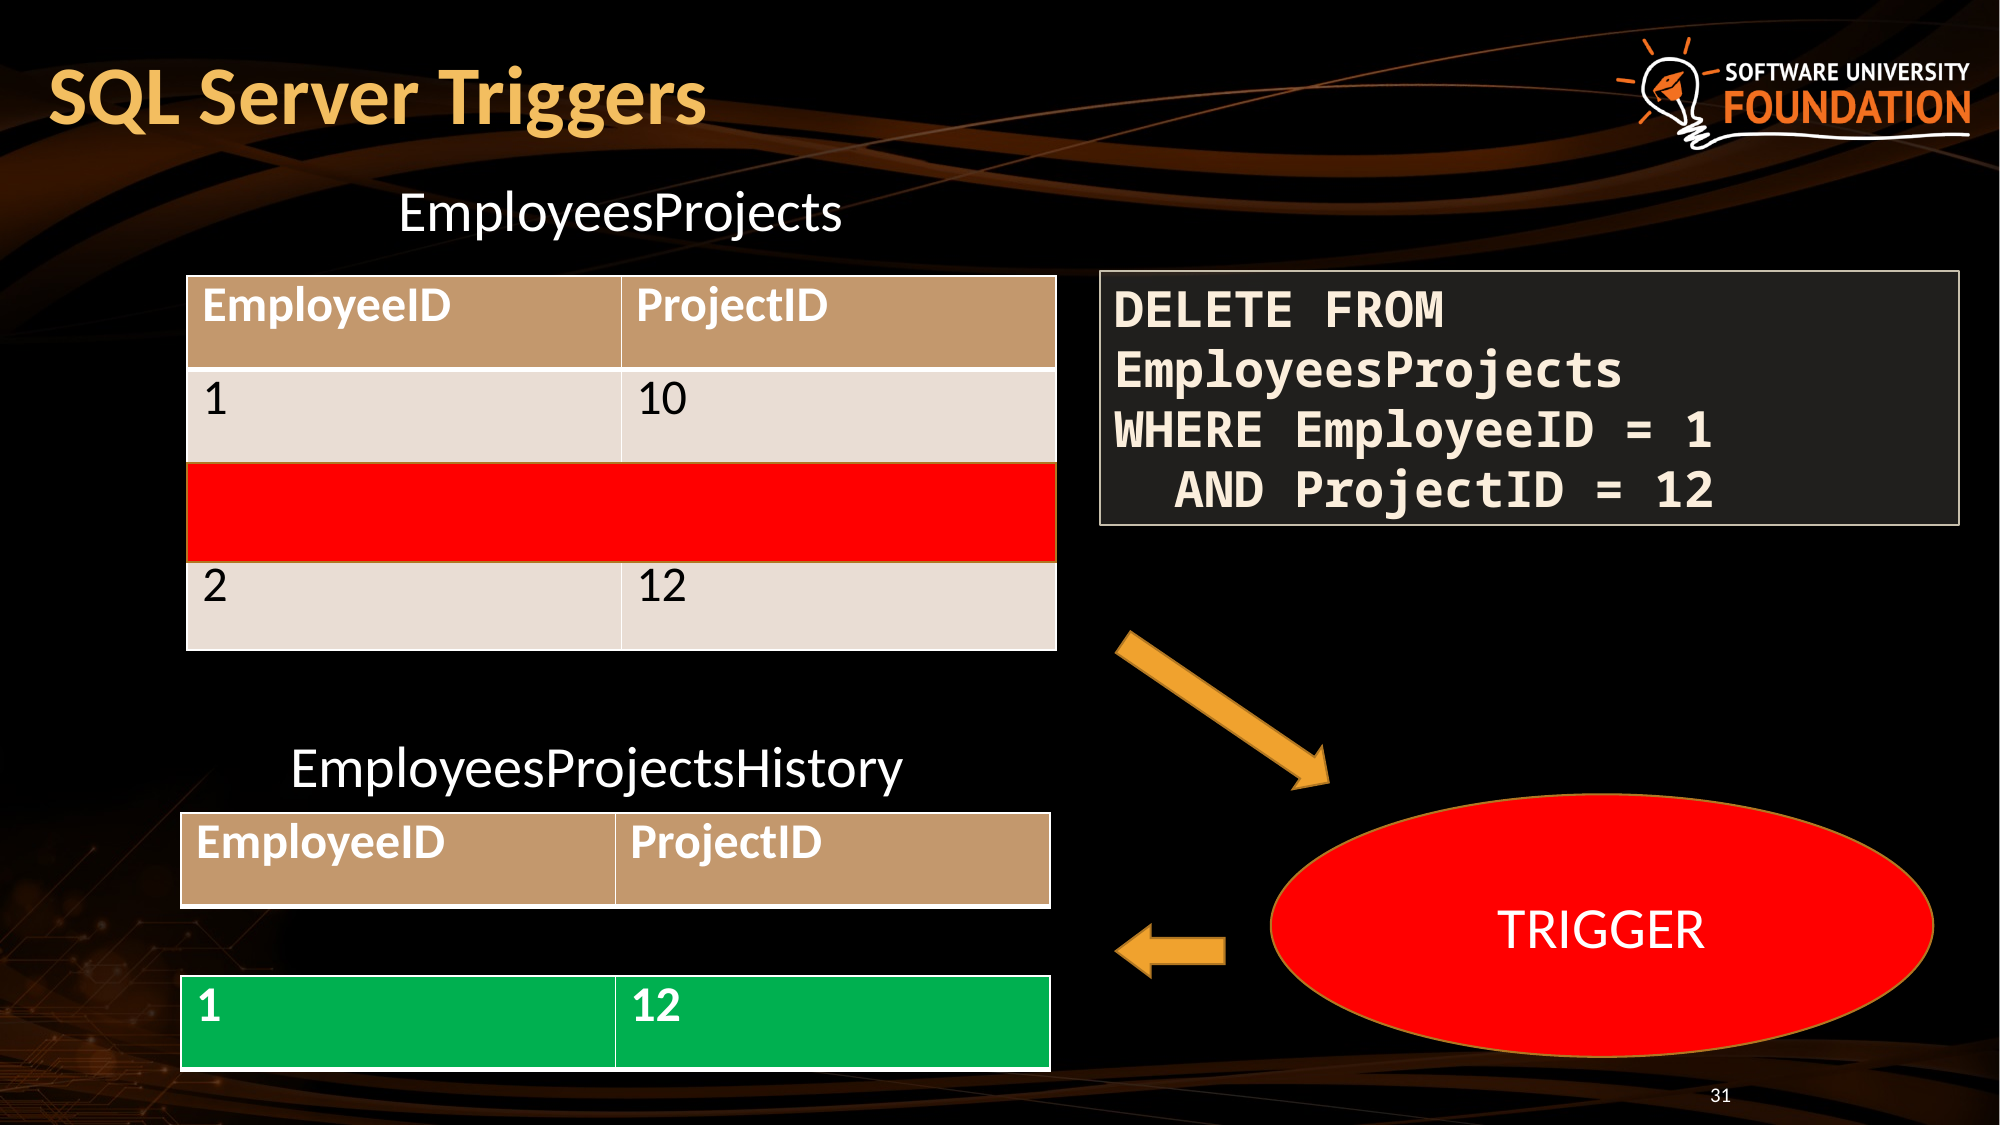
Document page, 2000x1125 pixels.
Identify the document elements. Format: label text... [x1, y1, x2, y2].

table_header 1 [182, 977, 615, 1067]
table_cell 2 [188, 563, 621, 649]
text_box DELETE FROM EmployeesProjects WHERE EmployeeID = 1 AND ProjectID = 12 [1099, 270, 1959, 526]
table_header ProjectID [622, 277, 1055, 367]
picture [0, 0, 2000, 1125]
table_cell 10 [622, 372, 1055, 462]
text_box [1114, 629, 1330, 791]
text_box EmployeesProjects [383, 165, 860, 251]
text_box TRIGGER [1269, 793, 1935, 1058]
text_box EmployeesProjectsHistory [275, 722, 919, 807]
text_box [1114, 922, 1226, 980]
table_header EmployeeID [188, 277, 621, 367]
slide_number 31 [1662, 1074, 1738, 1113]
table_cell 12 [622, 563, 1055, 649]
table_header EmployeeID [182, 814, 615, 904]
table_header 12 [616, 977, 1049, 1067]
table_cell 1 [188, 372, 621, 462]
title SQL Server Triggers [30, 6, 1602, 189]
text_box [186, 462, 1057, 563]
table_header ProjectID [616, 814, 1049, 904]
